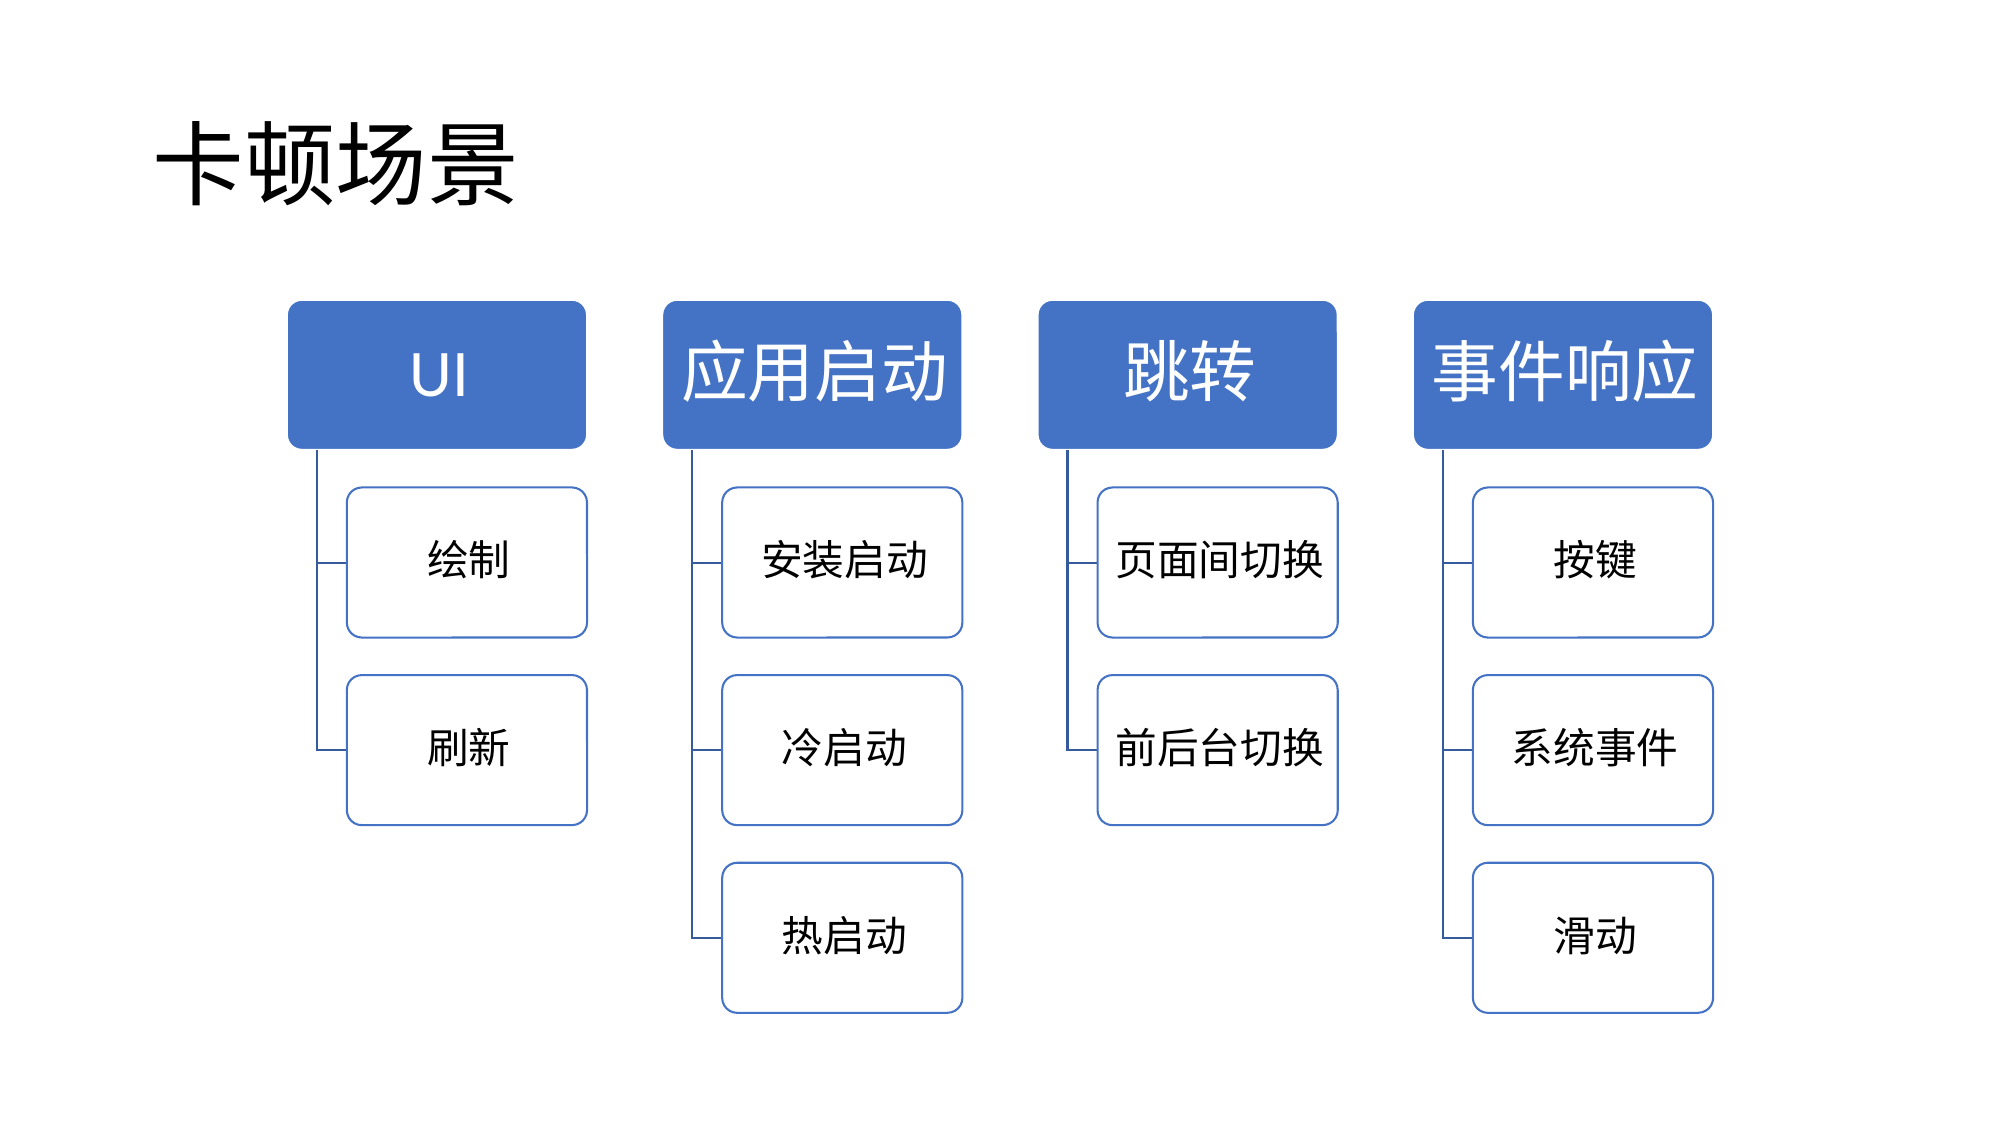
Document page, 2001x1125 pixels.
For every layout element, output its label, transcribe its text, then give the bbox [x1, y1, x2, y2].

title 卡顿场景 [137, 59, 1863, 278]
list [137, 299, 1863, 1014]
